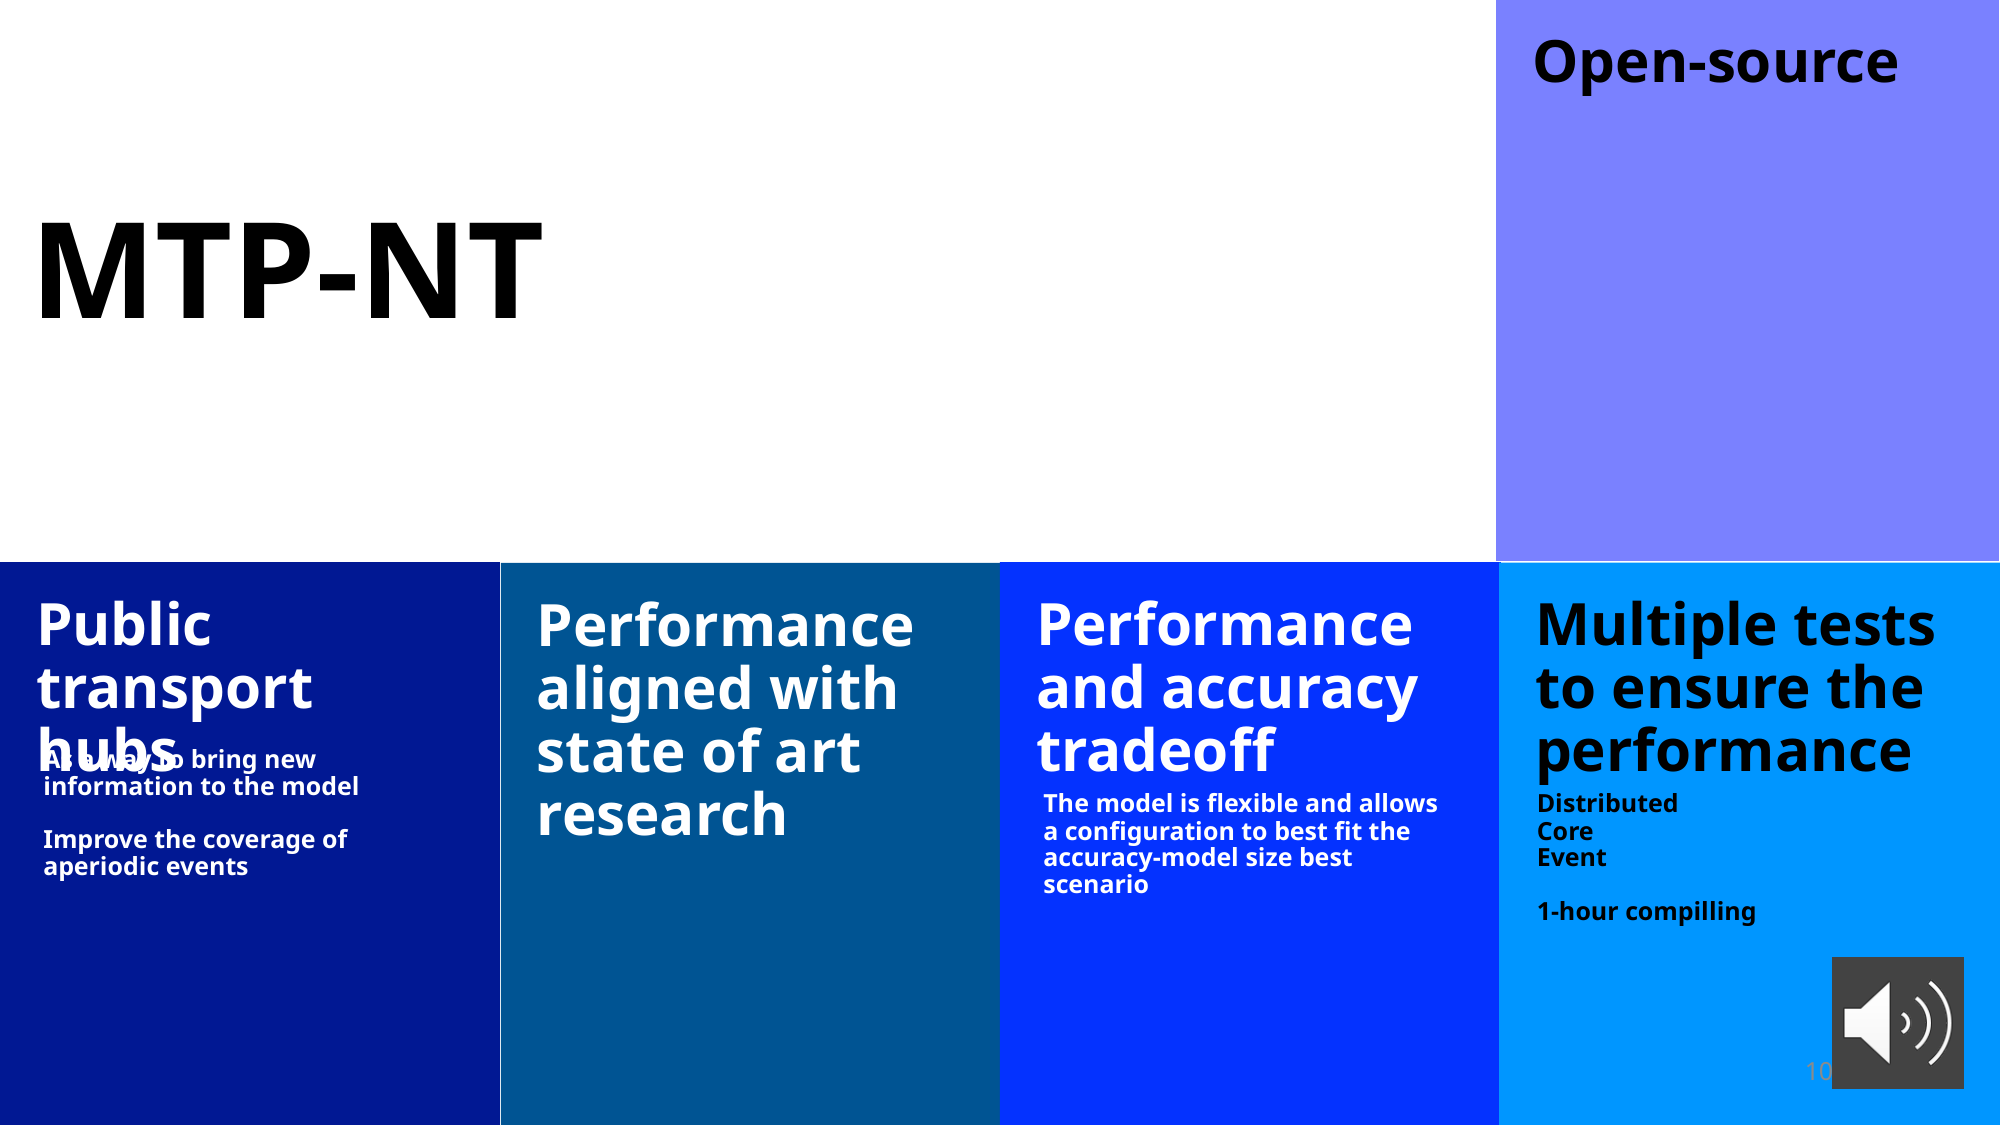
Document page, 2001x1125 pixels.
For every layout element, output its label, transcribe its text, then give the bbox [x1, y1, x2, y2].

title MTP-NT [0, 0, 2000, 562]
list Performance aligned with state of art research [500, 562, 999, 1125]
picture [1831, 956, 1965, 1090]
list Performance and accuracy tradeoff [999, 562, 1499, 1125]
text_box Distributed Core Event 1-hour compilling [1536, 791, 1950, 1045]
list Multiple tests to ensure the performance [1499, 562, 2000, 1125]
text_box As a way to bring new information to the model Improve the coverage of aperiodic events [43, 746, 456, 1000]
text_box Open-source [1496, 0, 1999, 561]
slide_number 106 [1412, 1042, 1863, 1103]
list Public transport hubs [0, 562, 500, 1125]
text_box The model is flexible and allows a configuration to best fit the accuracy-model size best scenario [1043, 791, 1456, 1045]
